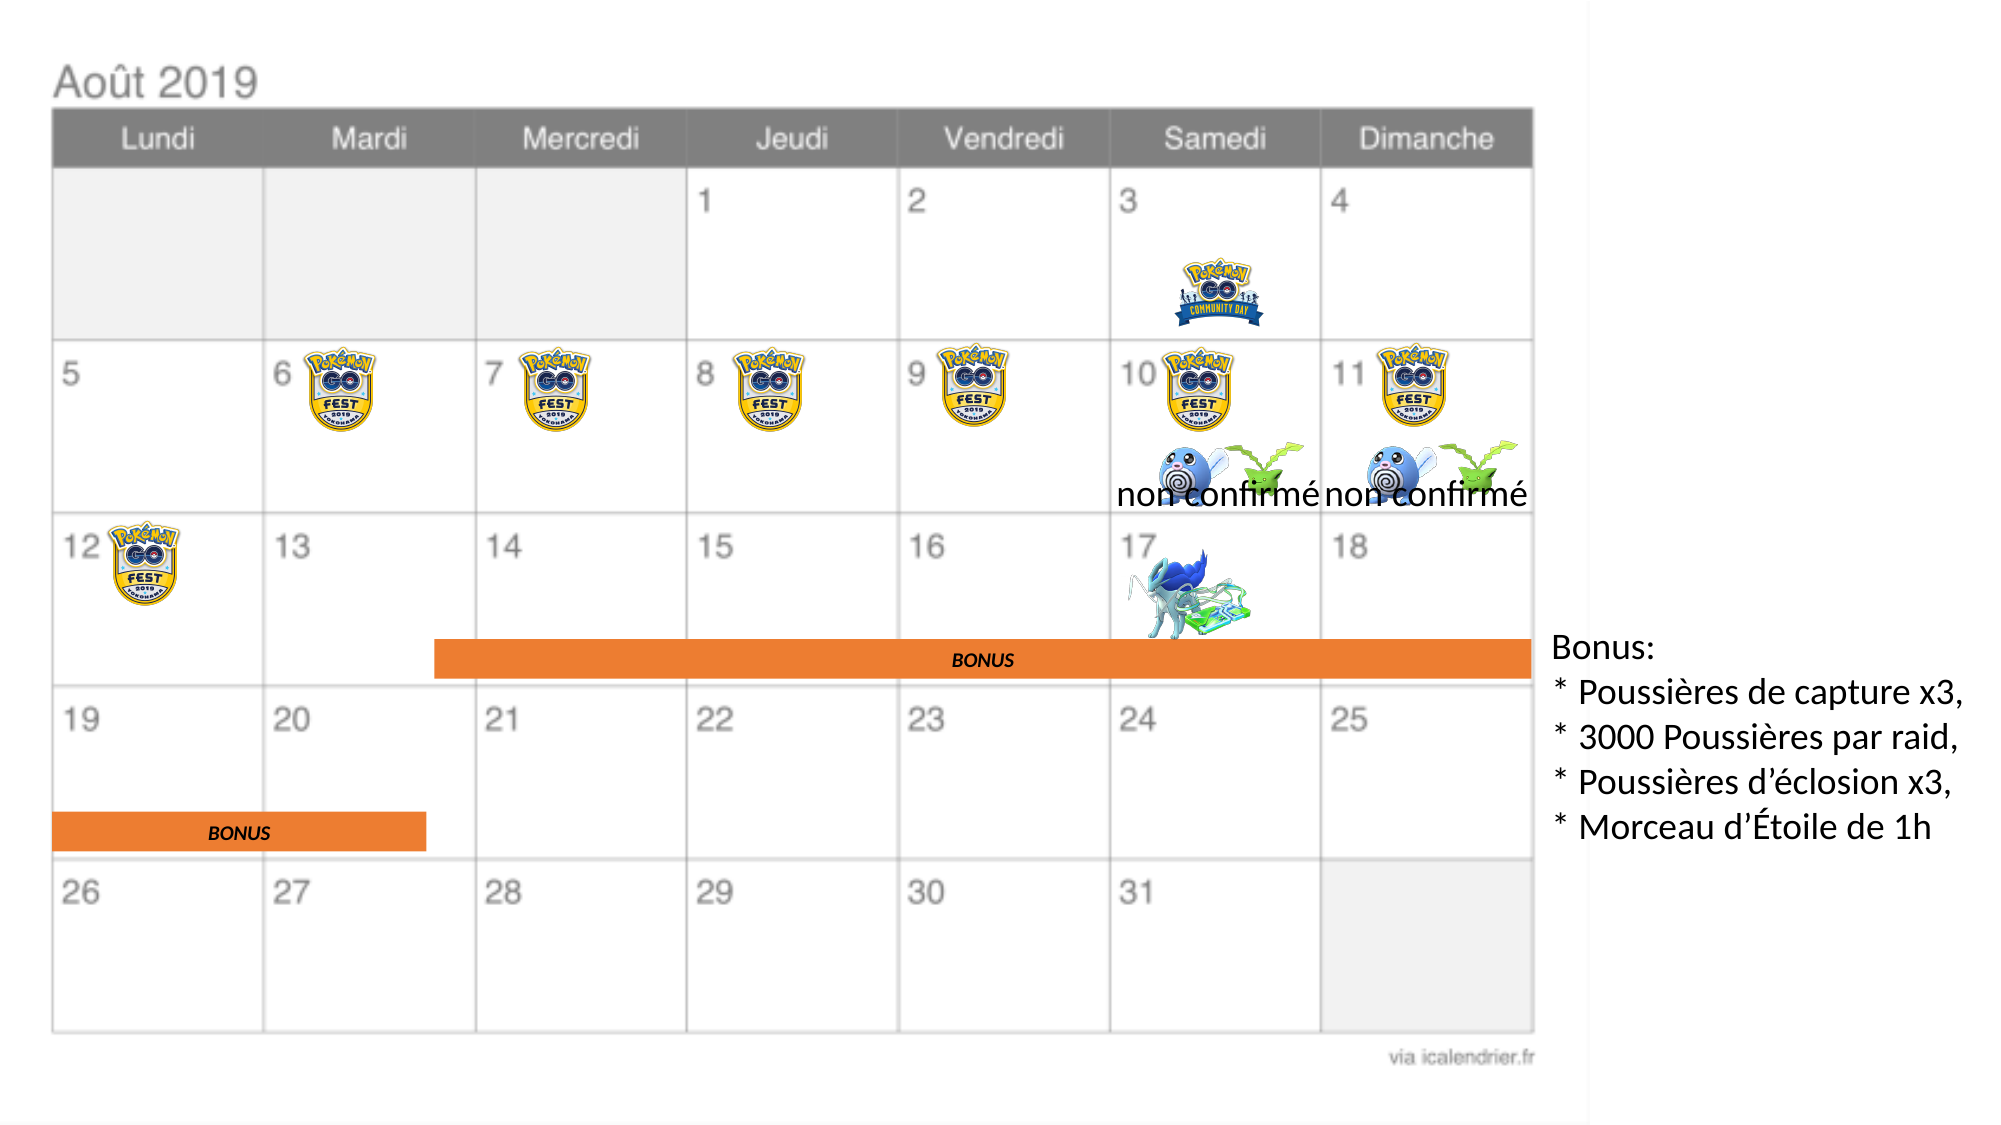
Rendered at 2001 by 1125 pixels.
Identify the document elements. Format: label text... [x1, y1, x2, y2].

picture [0, 1, 1590, 1125]
text_box Bonus: * Poussières de capture x3, * 3000 Poussières par raid, * Poussières d’éclosion x3, * Morceau d’Étoile de 1h [1590, 614, 2000, 855]
